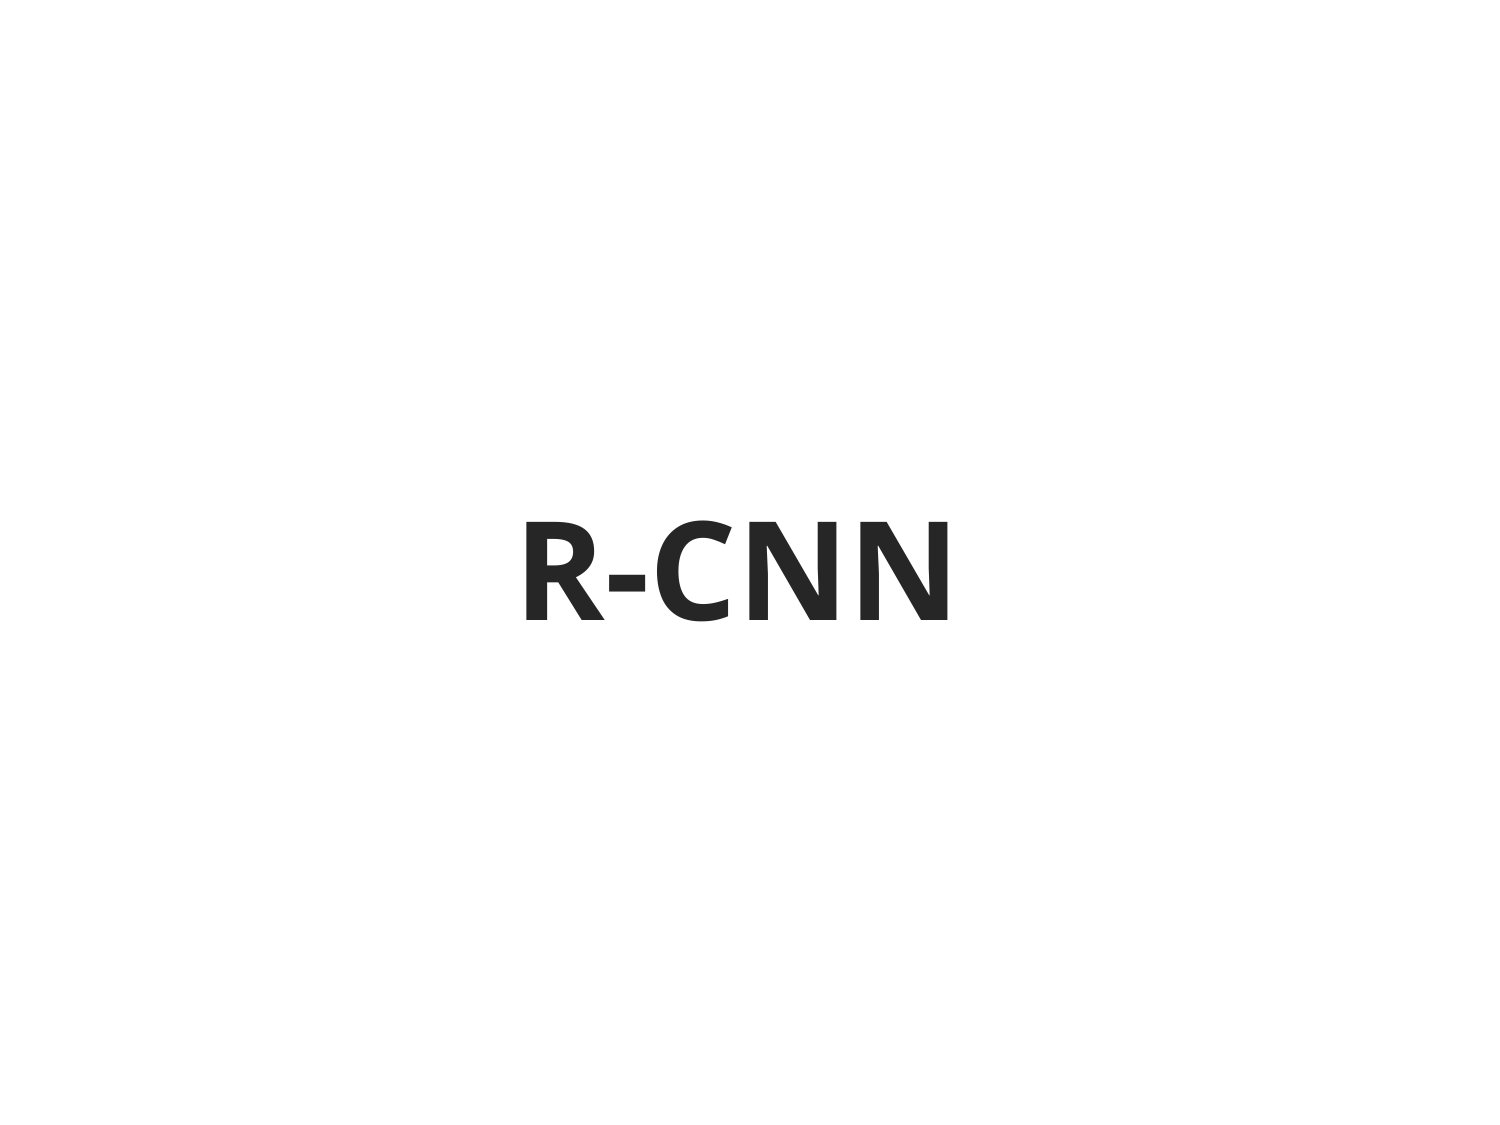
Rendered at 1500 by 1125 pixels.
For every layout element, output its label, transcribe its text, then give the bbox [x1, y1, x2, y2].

text_box R-CNN [100, 444, 1376, 686]
